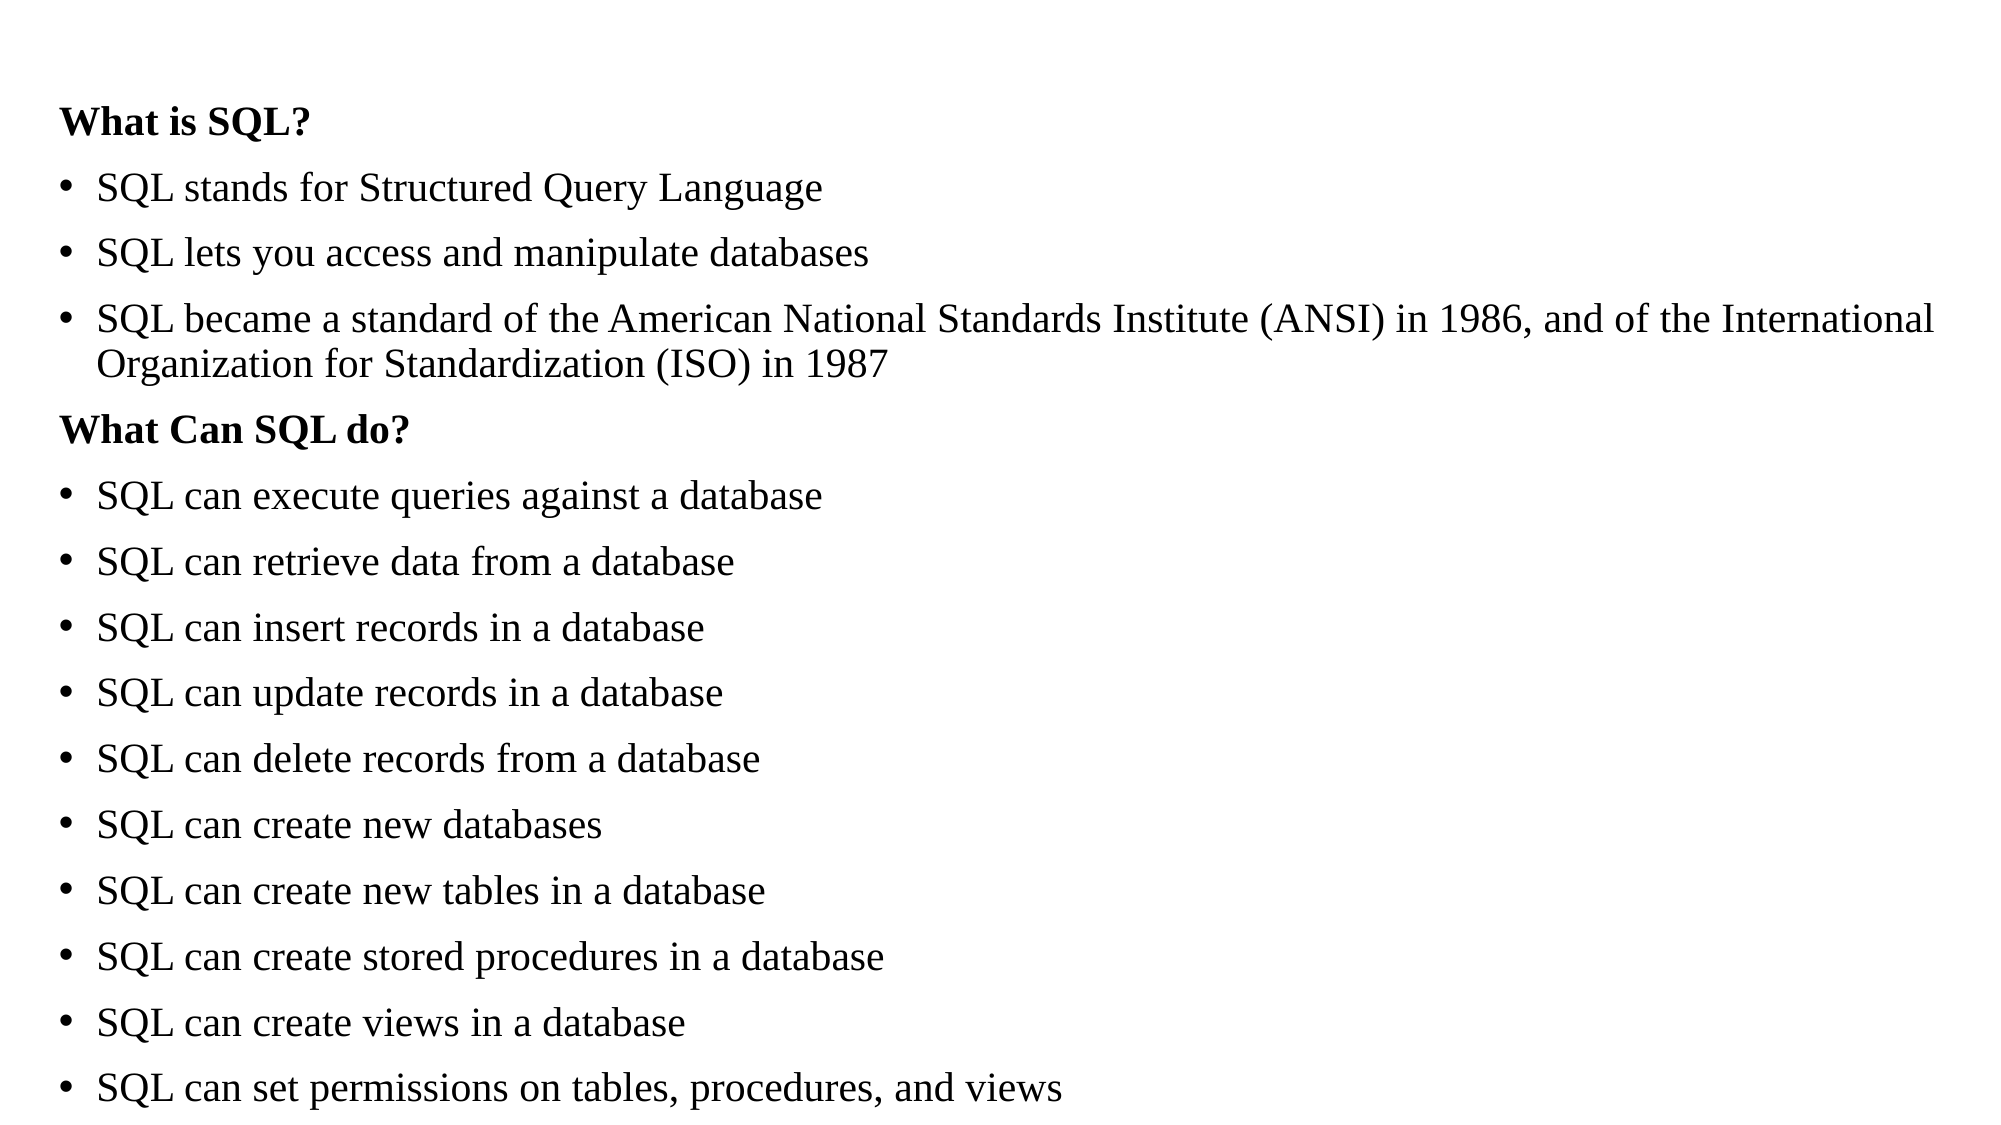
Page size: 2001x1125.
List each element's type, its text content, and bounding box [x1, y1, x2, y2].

list What is SQL? SQL stands for Structured Query Language SQL lets you access and manipulate databases SQL became a standard of the American National Standards Institute (ANSI) in 1986, and of the International Organization for Standardization (ISO) in 1987 What Can SQL do? SQL can execute queries against a database SQL can retrieve data from a database SQL can insert records in a database SQL can update records in a database SQL can delete records from a database SQL can create new databases SQL can create new tables in a database SQL can create stored procedures in a database SQL can create views in a database SQL can set permissions on tables, procedures, and views [43, 91, 1957, 1065]
